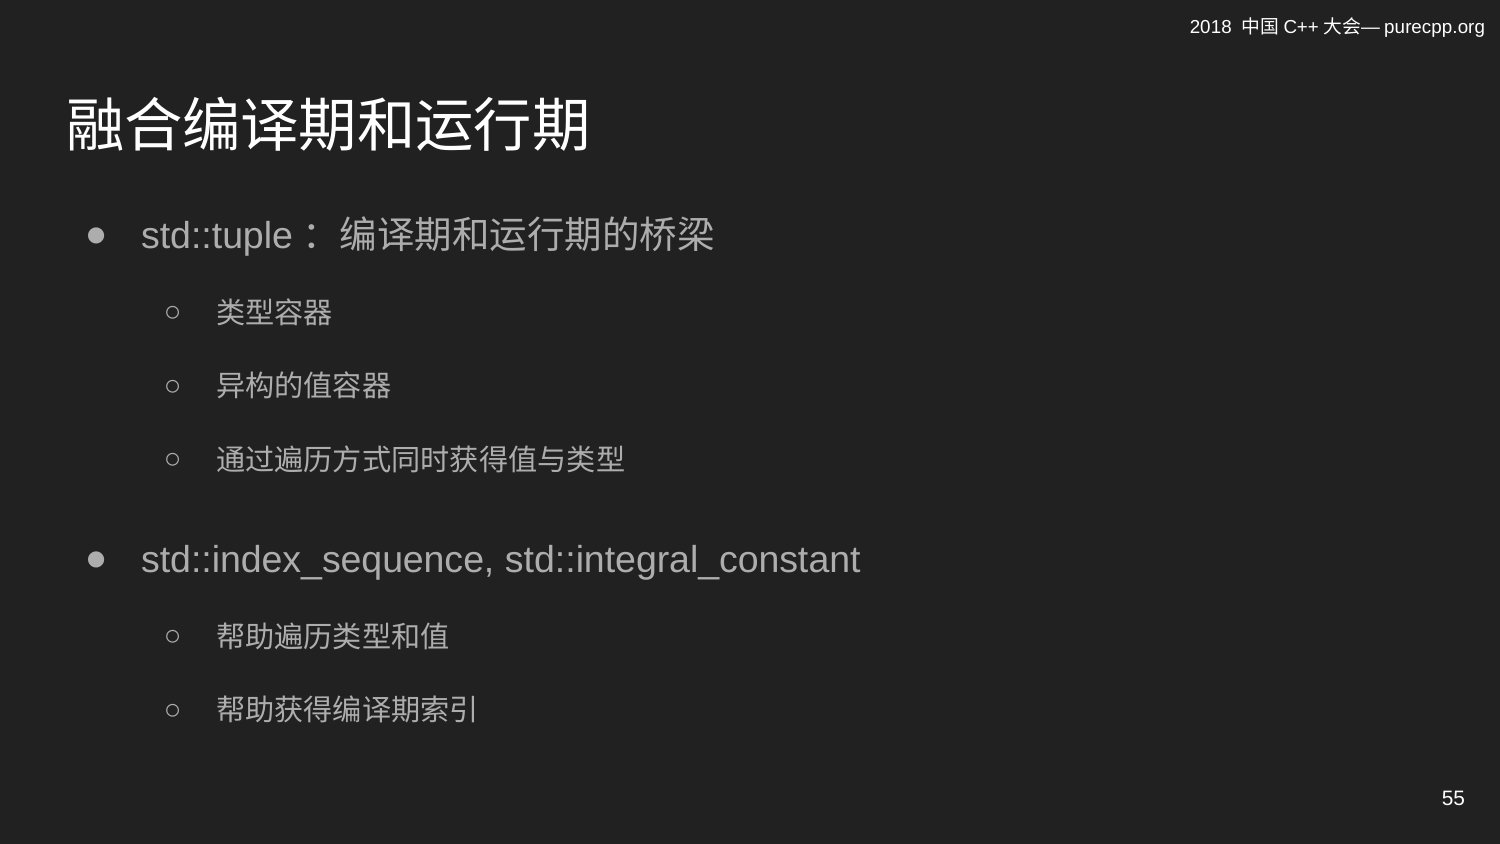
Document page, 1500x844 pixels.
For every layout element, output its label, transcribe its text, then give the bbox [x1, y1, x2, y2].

list std::tuple：编译期和运行期的桥梁 类型容器 异构的值容器 通过遍历方式同时获得值与类型 std::index_sequence, std::integral_constant 帮助遍历类型和值 帮助获得编译期索引 [51, 189, 1449, 750]
title 融合编译期和运行期 [51, 72, 1449, 167]
slide_number 55 [1389, 764, 1480, 830]
